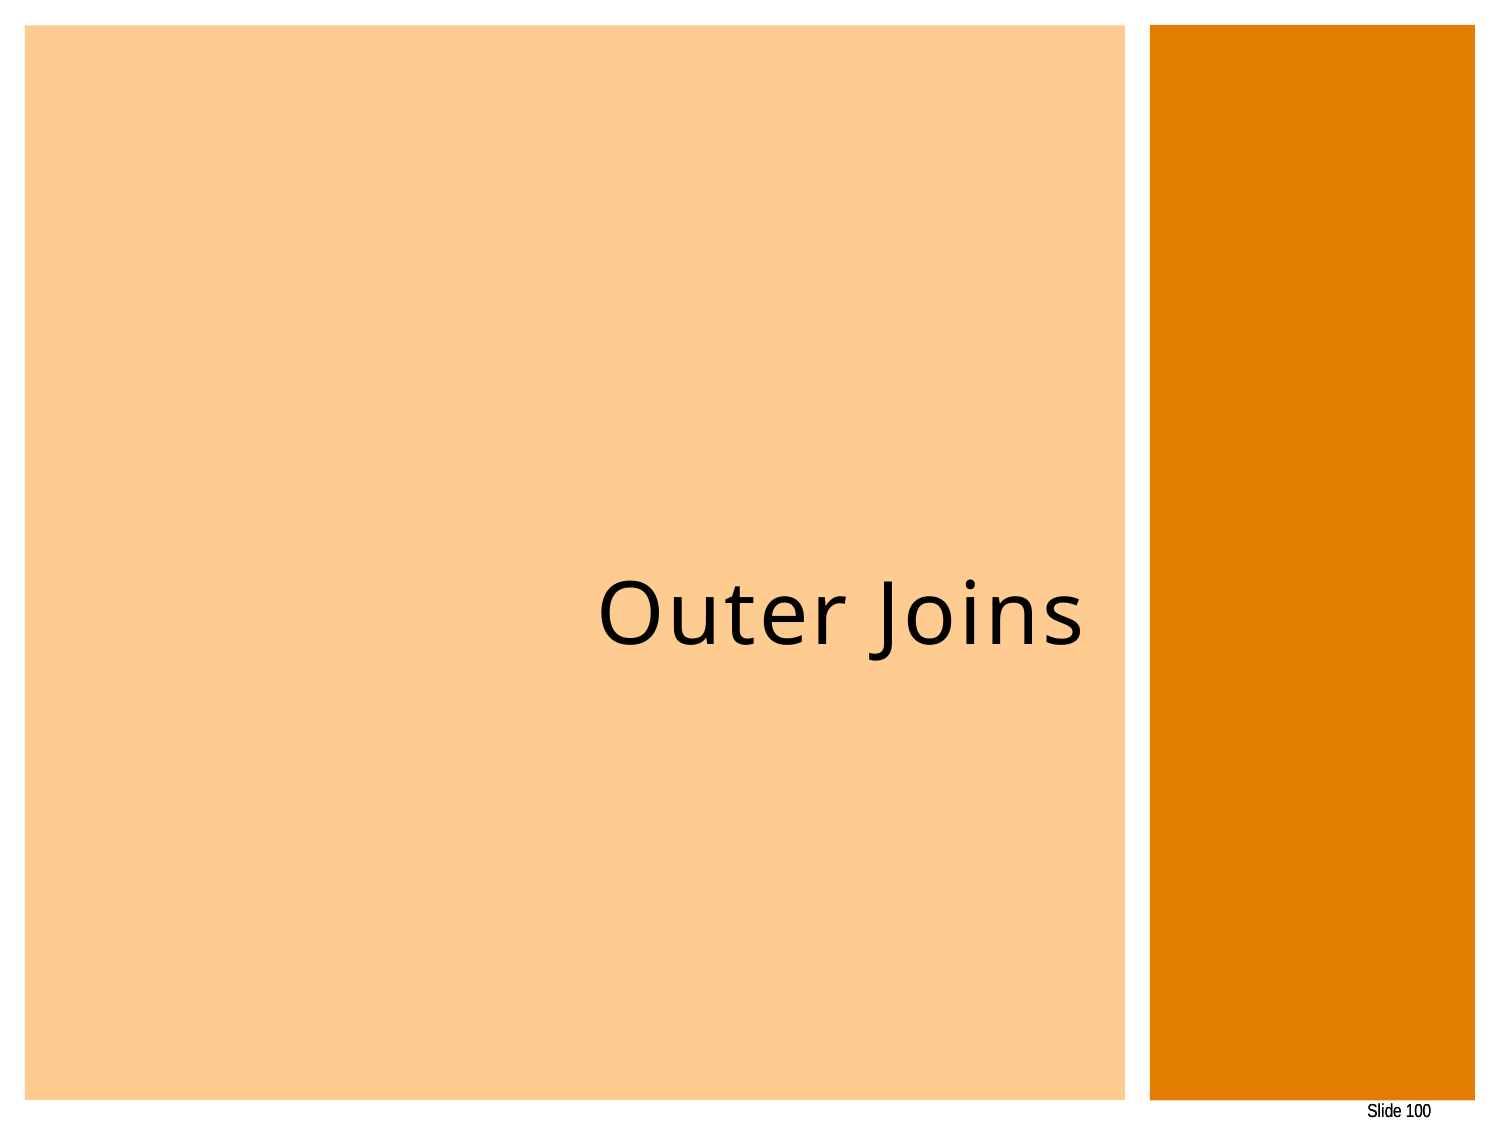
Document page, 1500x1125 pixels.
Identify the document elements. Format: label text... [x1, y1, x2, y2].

title Outer Joins [62, 474, 1100, 745]
